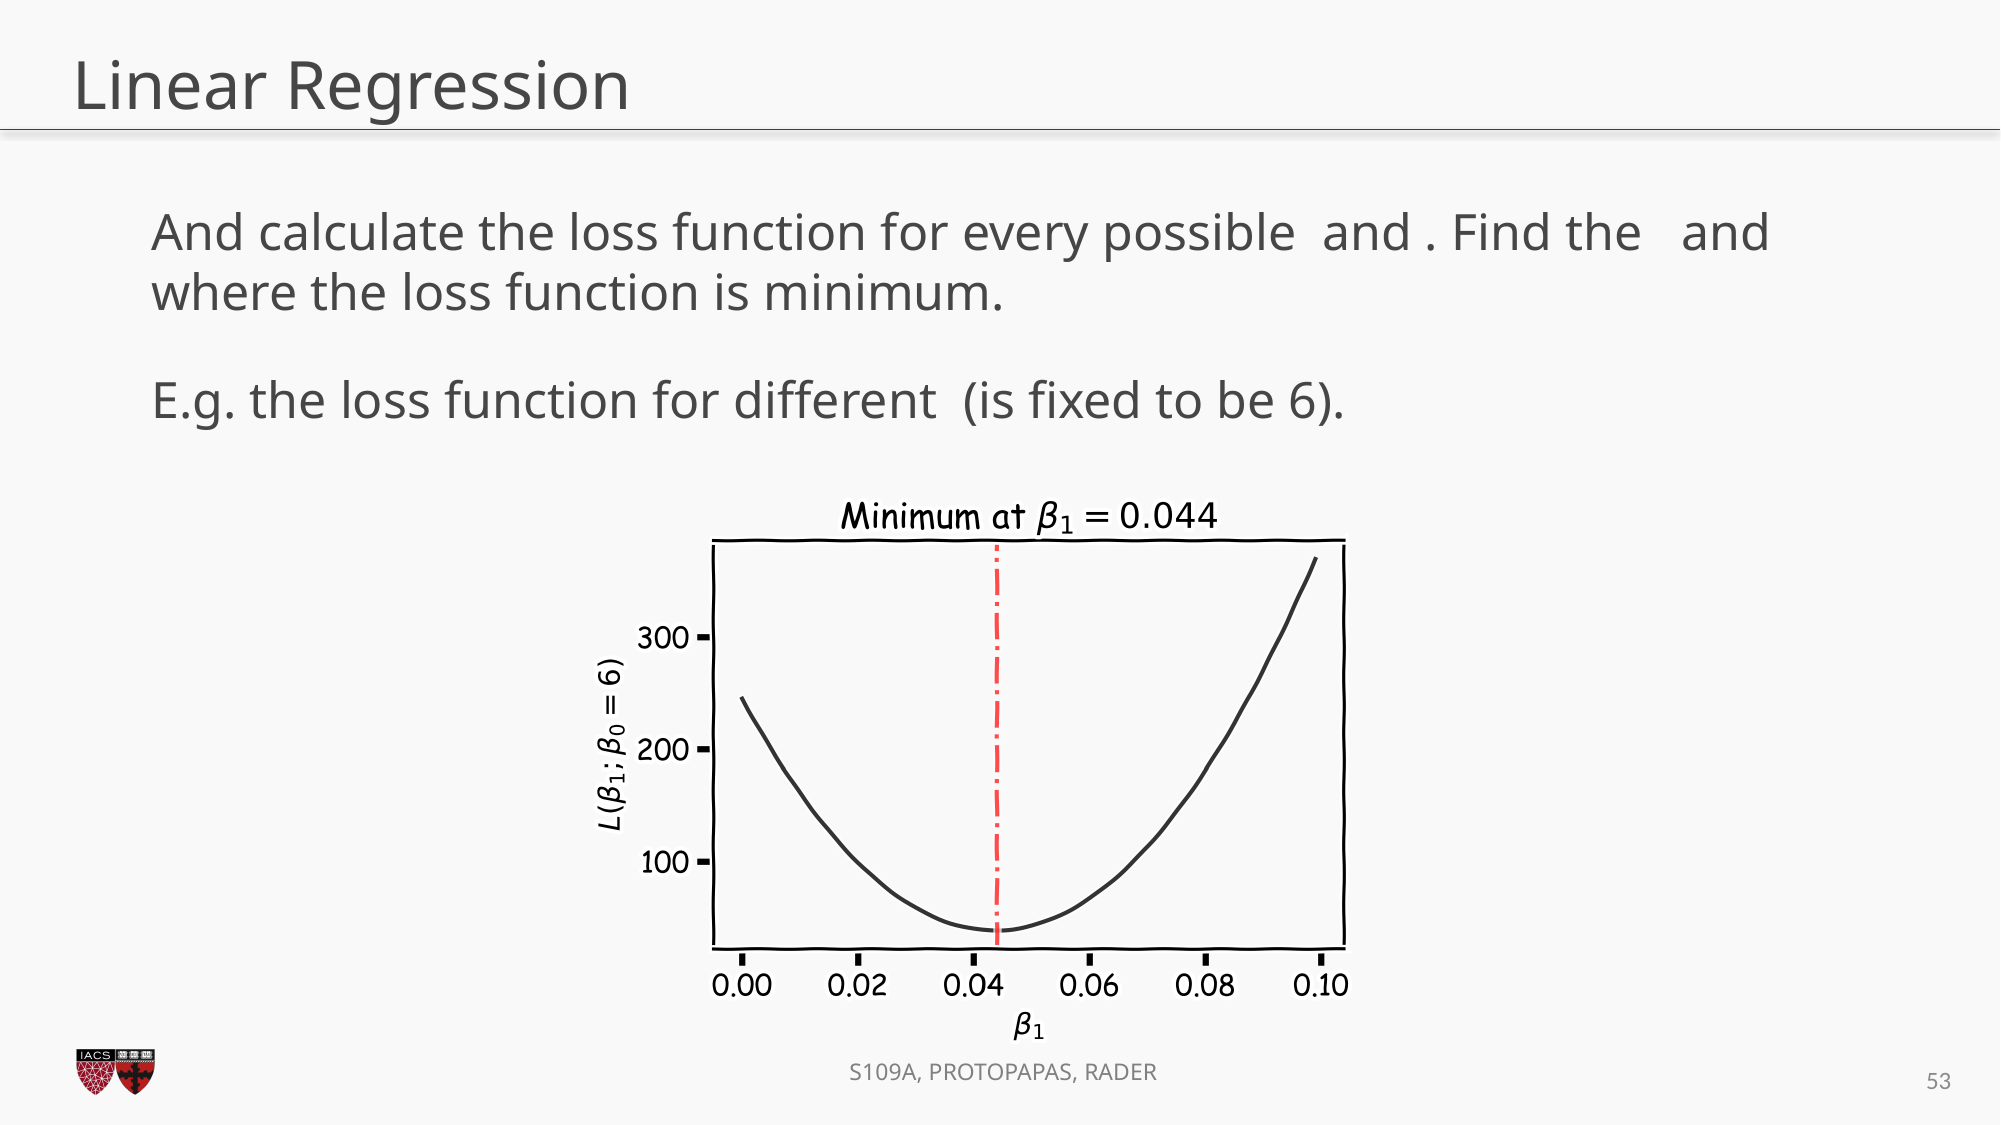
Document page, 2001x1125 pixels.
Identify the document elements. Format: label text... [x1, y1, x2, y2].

title Linear Regression [57, 35, 1943, 162]
picture [533, 468, 1434, 1069]
slide_number 52 [1500, 1050, 1967, 1110]
picture [75, 1049, 155, 1095]
